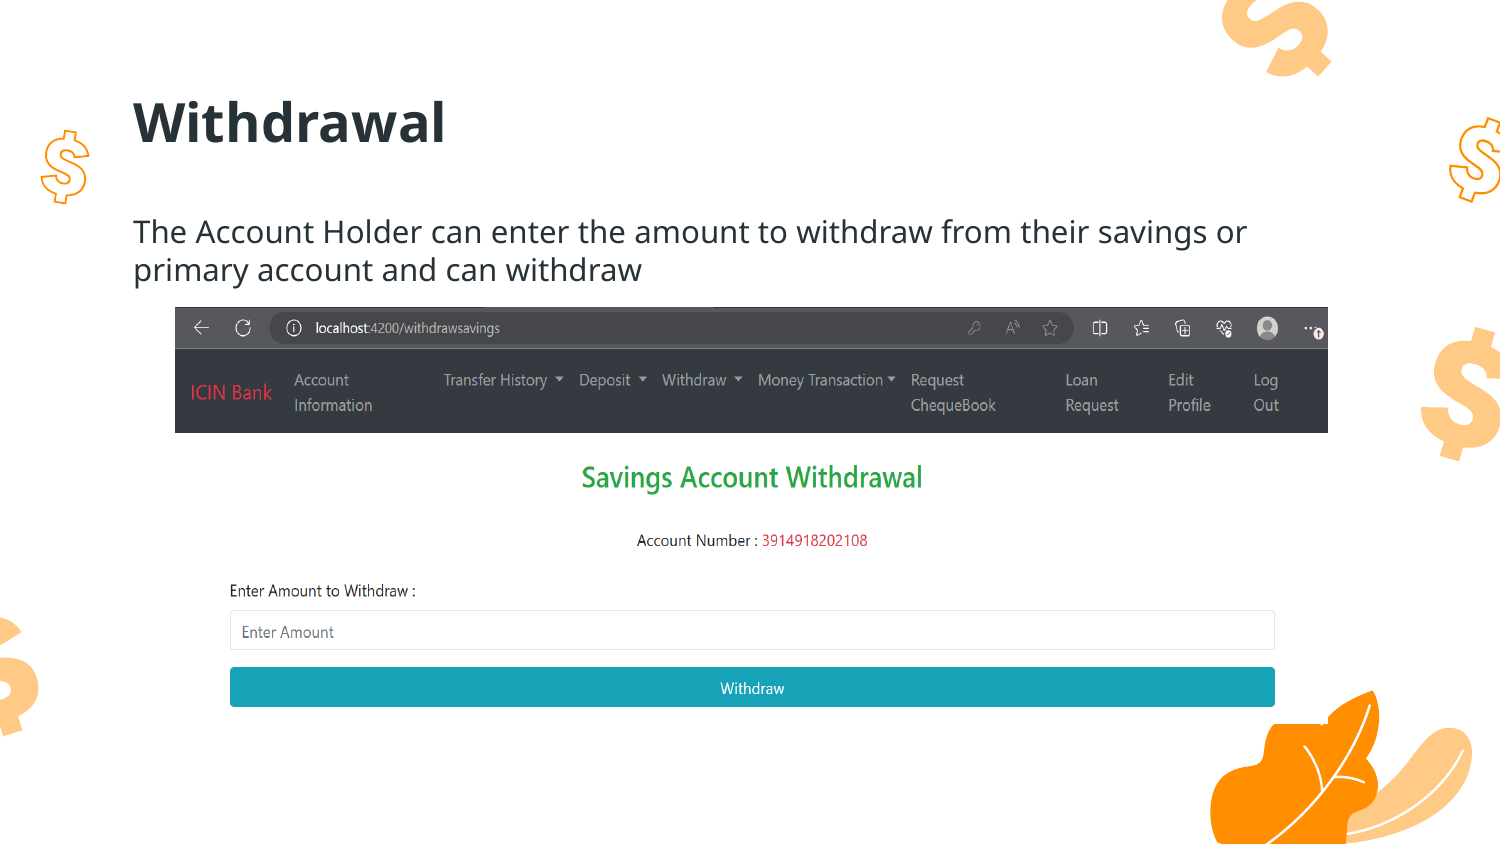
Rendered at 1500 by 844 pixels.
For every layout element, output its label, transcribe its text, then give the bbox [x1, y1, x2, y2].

list The Account Holder can enter the amount to withdraw from their savings or primary account and can withdraw [118, 197, 1382, 756]
picture [174, 307, 1328, 724]
title Withdrawal [118, 72, 1382, 167]
